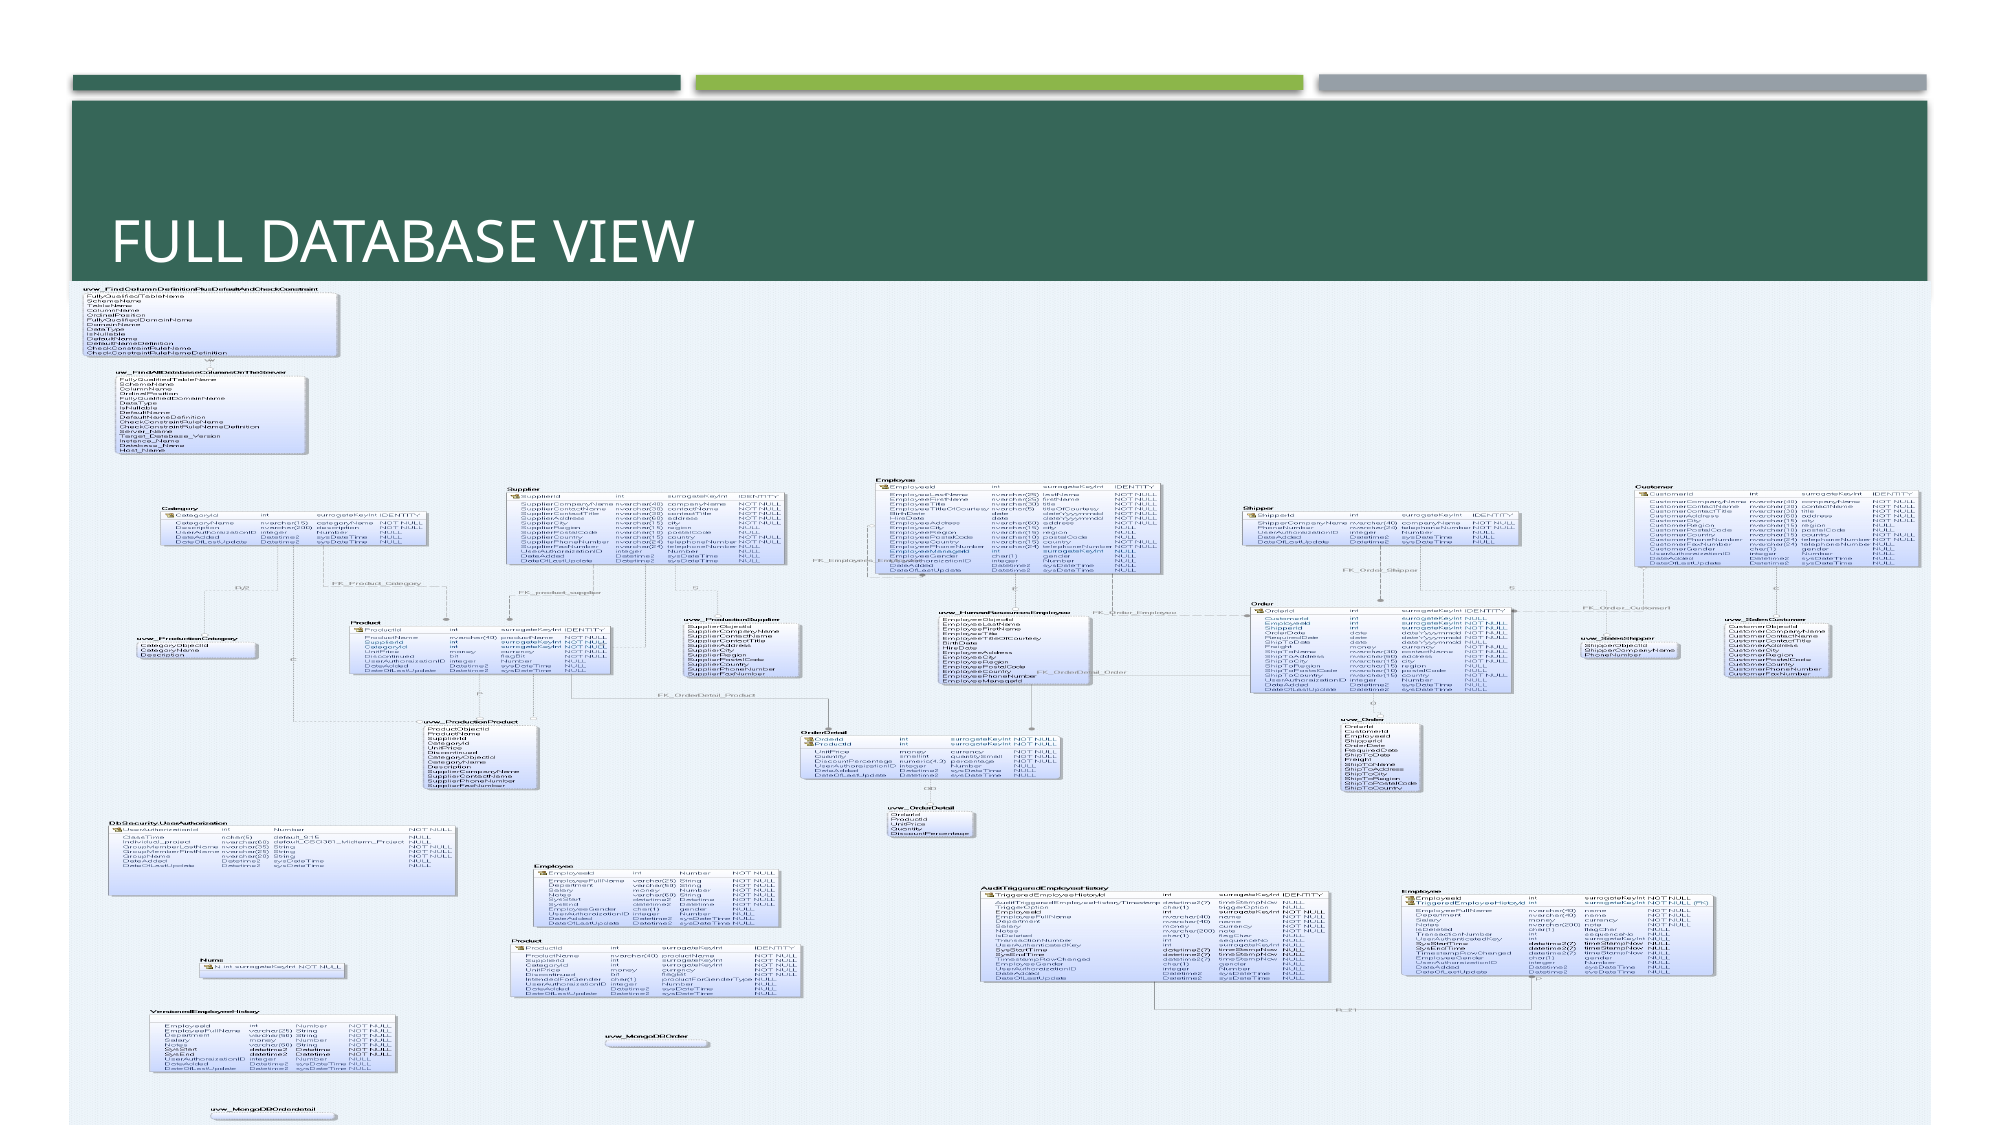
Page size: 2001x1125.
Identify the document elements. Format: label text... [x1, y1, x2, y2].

title FULL DATABASE VIEW [95, 115, 1905, 280]
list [69, 280, 1931, 1125]
